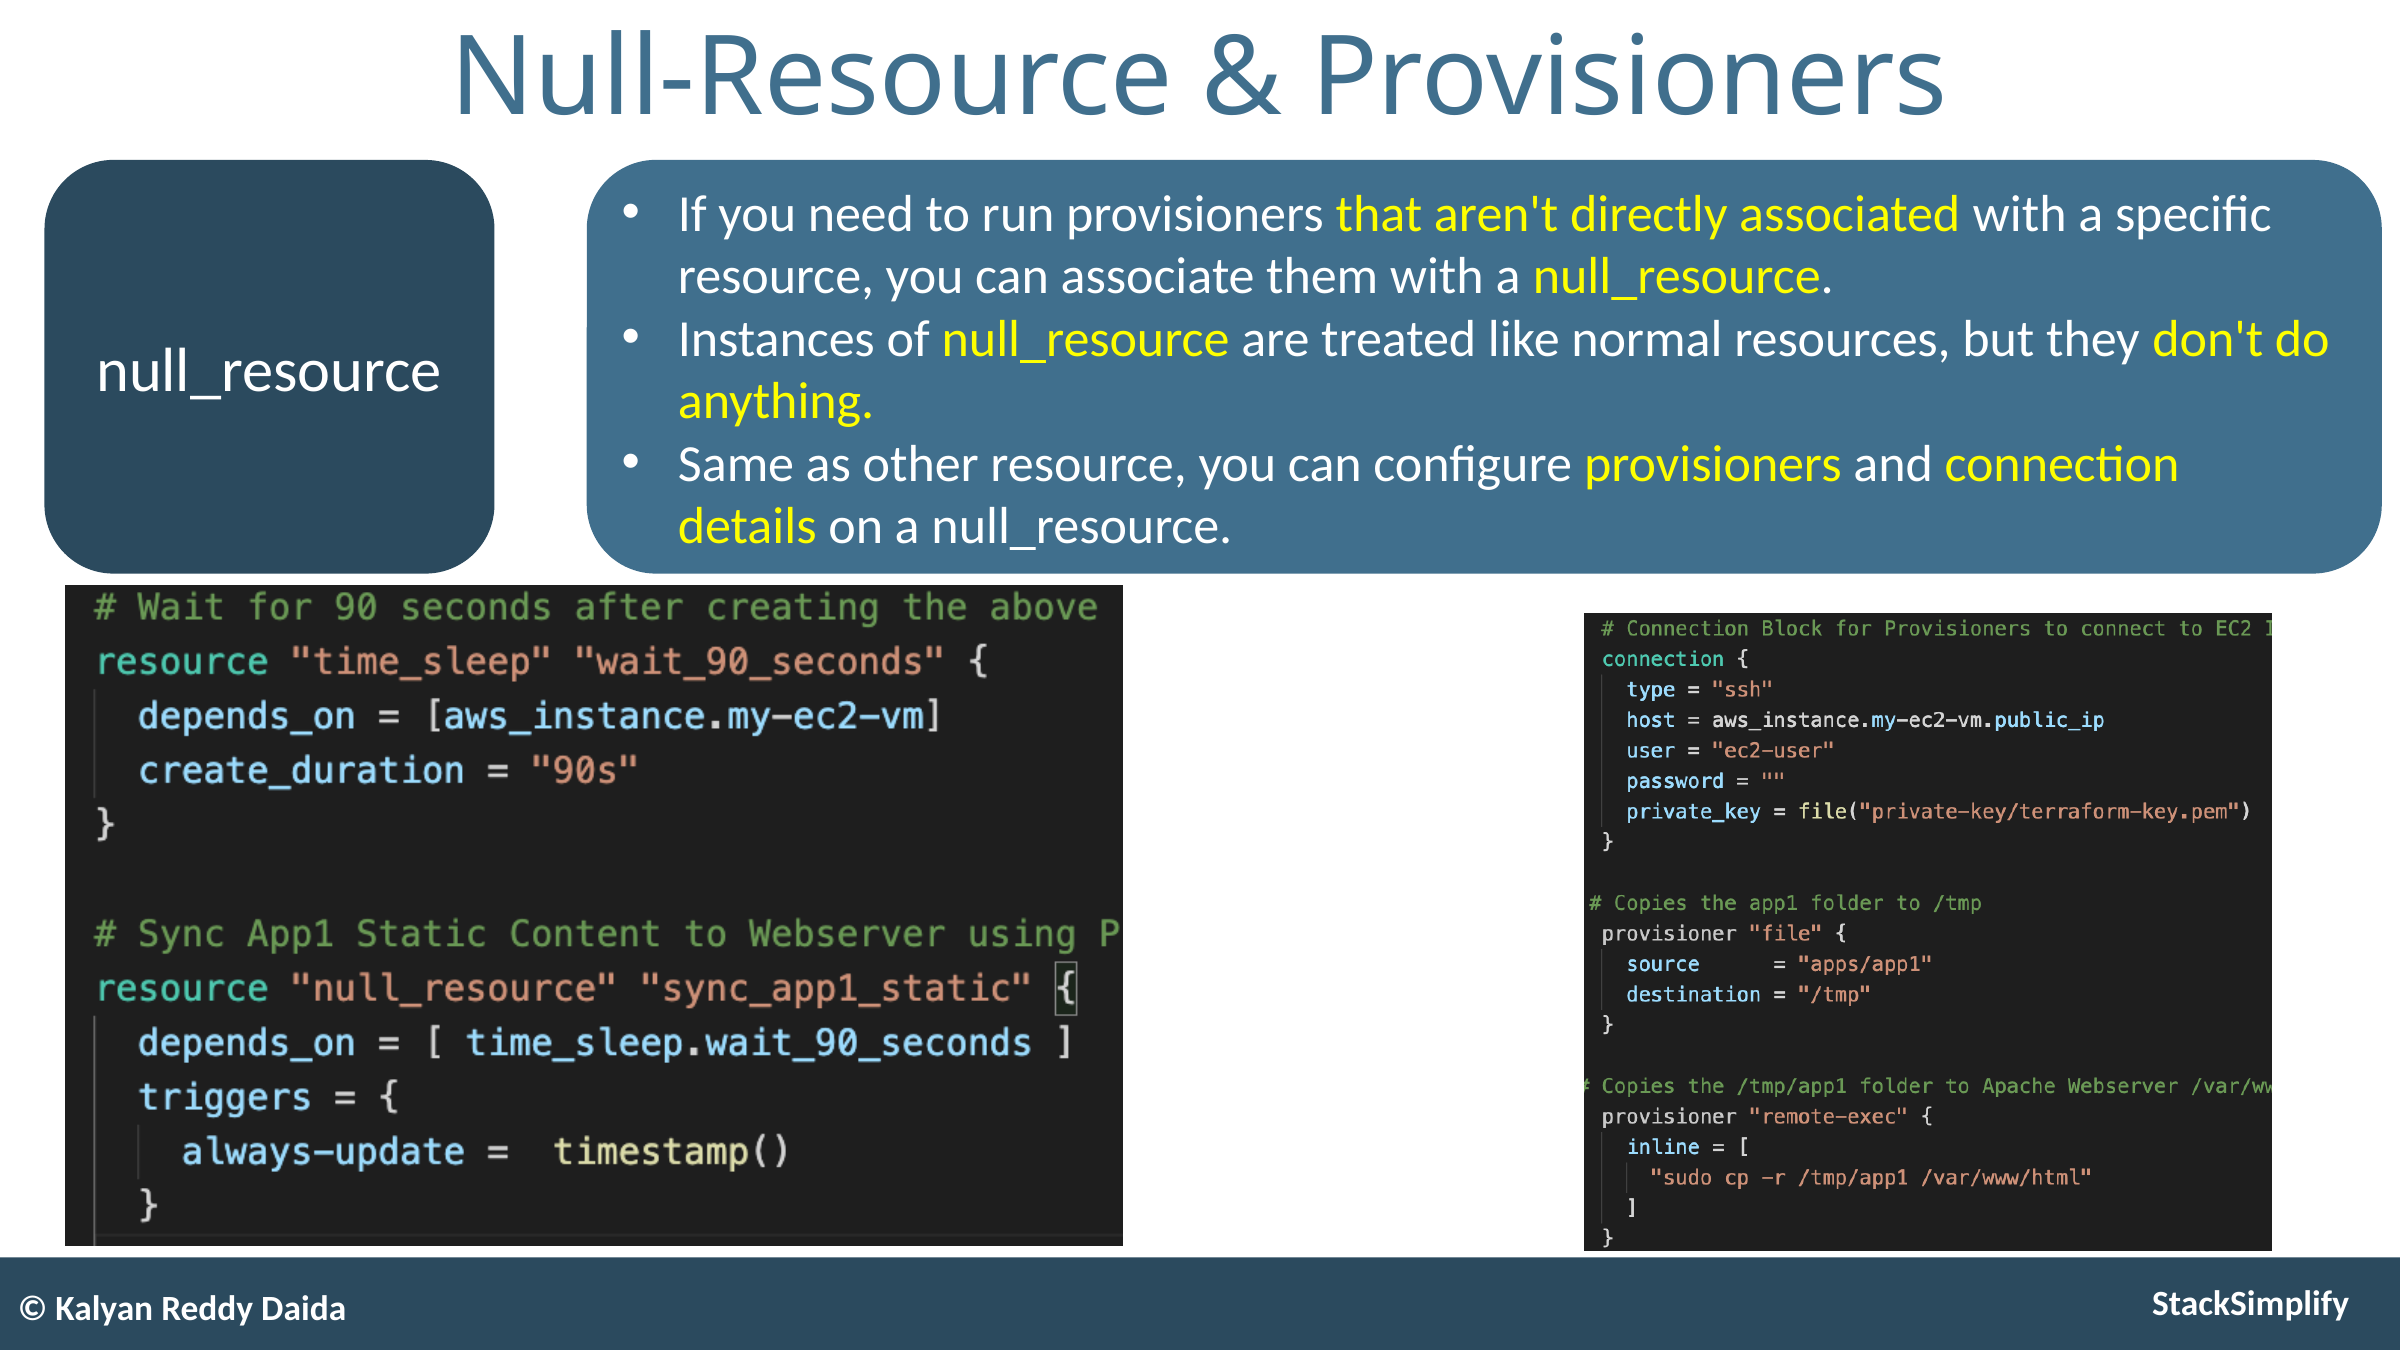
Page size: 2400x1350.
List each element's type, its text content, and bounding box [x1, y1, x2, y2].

footer © Kalyan Reddy Daida [0, 1269, 810, 1342]
title Null-Resource & Provisioners [165, 0, 2235, 177]
text_box null_resource [42, 157, 497, 572]
text_box If you need to run provisioners that aren't directly associated with a specific resource, you can associate them with a null_resource. Instances of null_resource are treated like normal resources, but they don't do anything. Same as other resource, you can configure provisioners and connection details on a null_resource. [584, 157, 2384, 576]
picture [64, 585, 1123, 1247]
picture [1584, 612, 2272, 1252]
